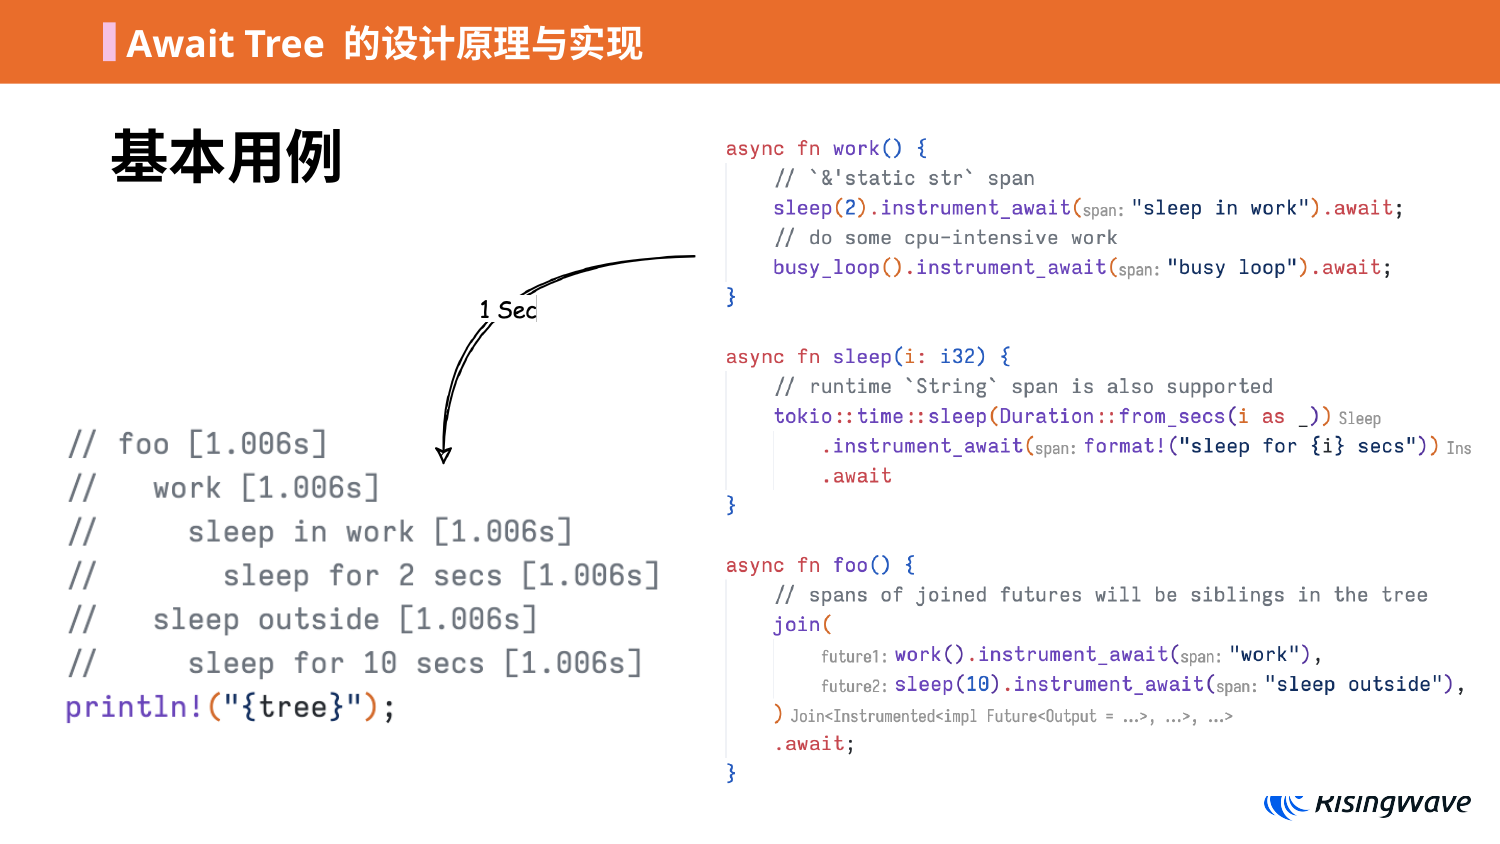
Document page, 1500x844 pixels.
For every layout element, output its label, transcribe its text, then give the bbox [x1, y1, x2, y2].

text_box Await Tree 的设计原理与实现 [118, 13, 870, 73]
title 基本用例 [102, 110, 1398, 209]
picture [51, 127, 1471, 821]
